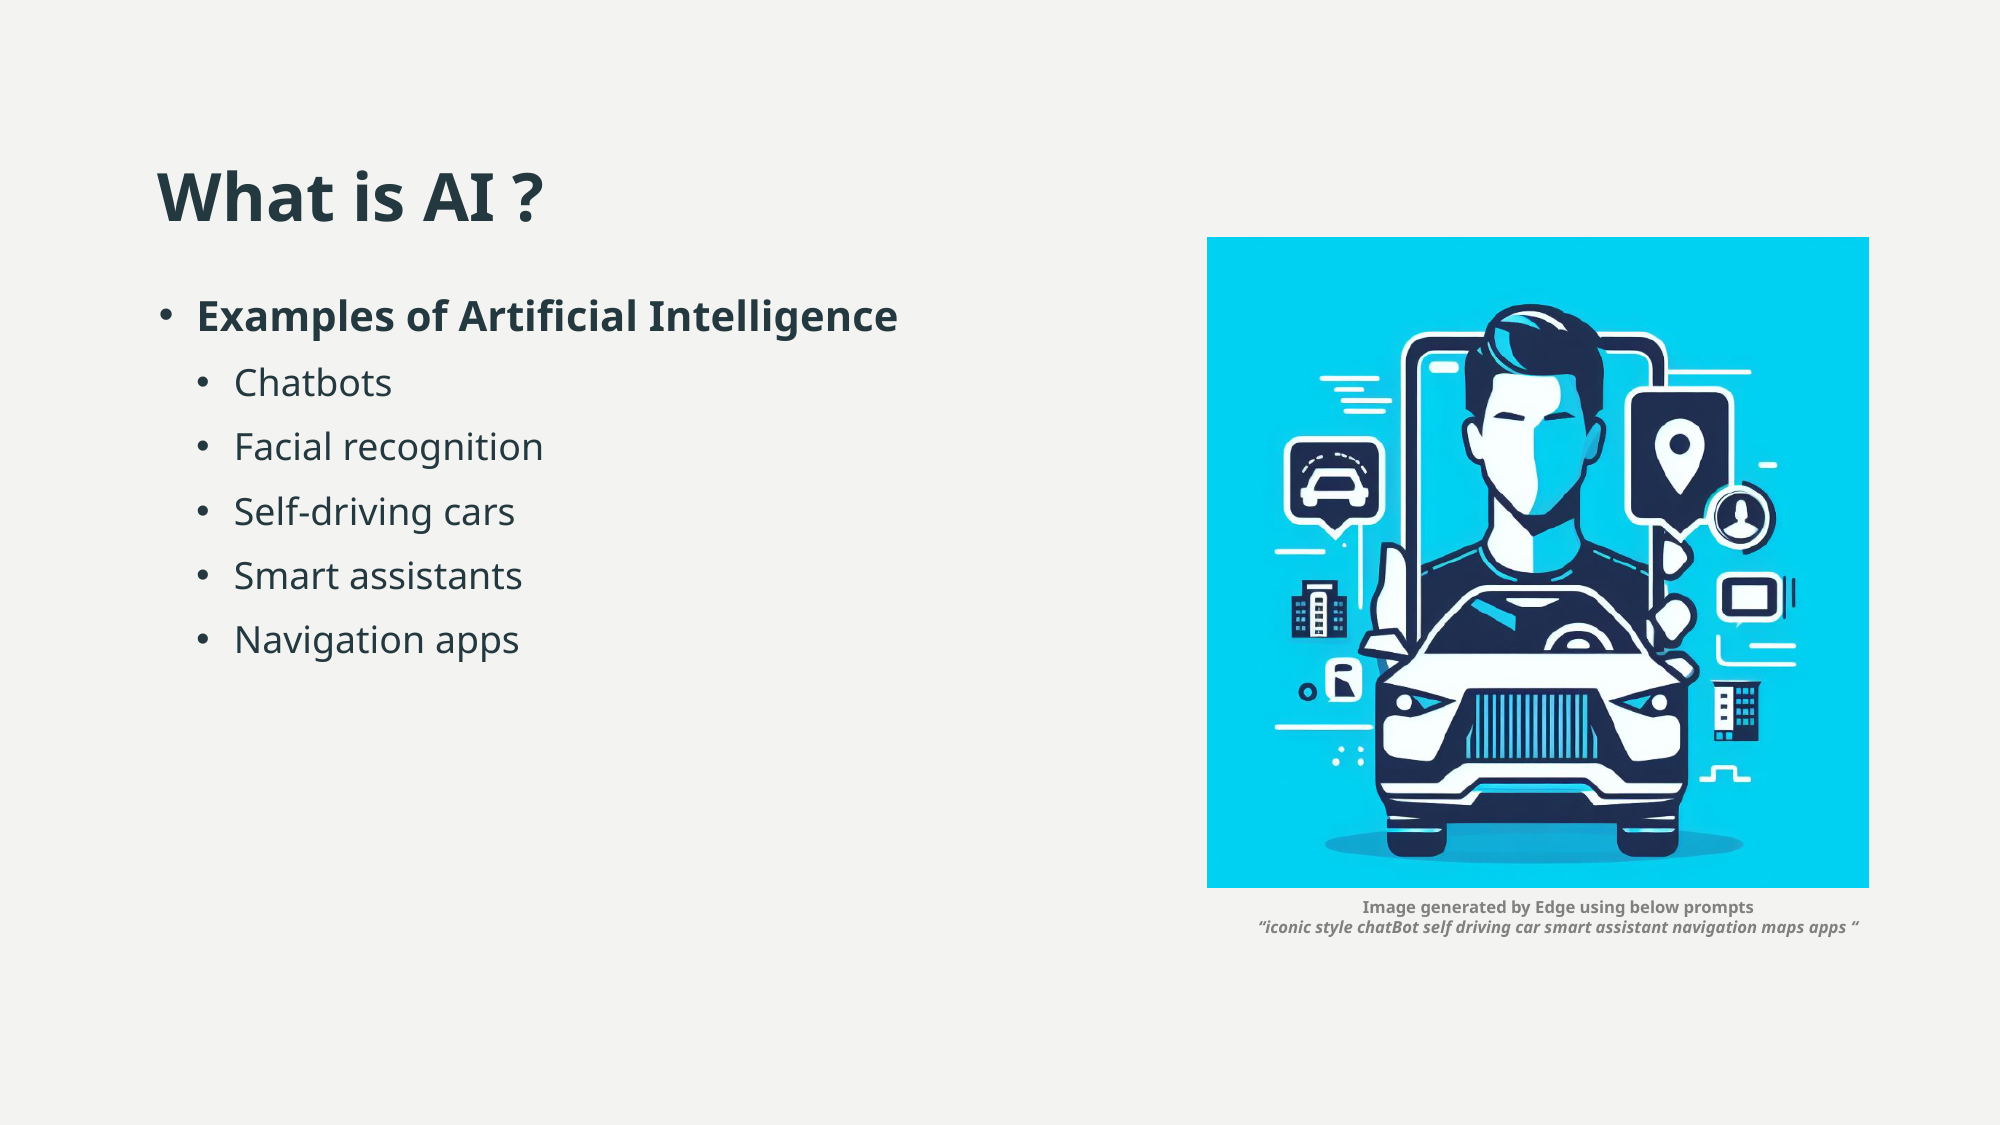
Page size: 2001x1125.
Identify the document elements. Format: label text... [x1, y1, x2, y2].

list Examples of Artificial Intelligence Chatbots Facial recognition Self-driving cars Smart assistants Navigation apps [143, 271, 1857, 995]
text_box Image generated by Edge using below prompts “iconic style chatBot self driving car smart assistant navigation maps apps “ [1207, 889, 1911, 945]
title What is AI ? [142, 96, 1858, 243]
picture [1206, 236, 1870, 889]
